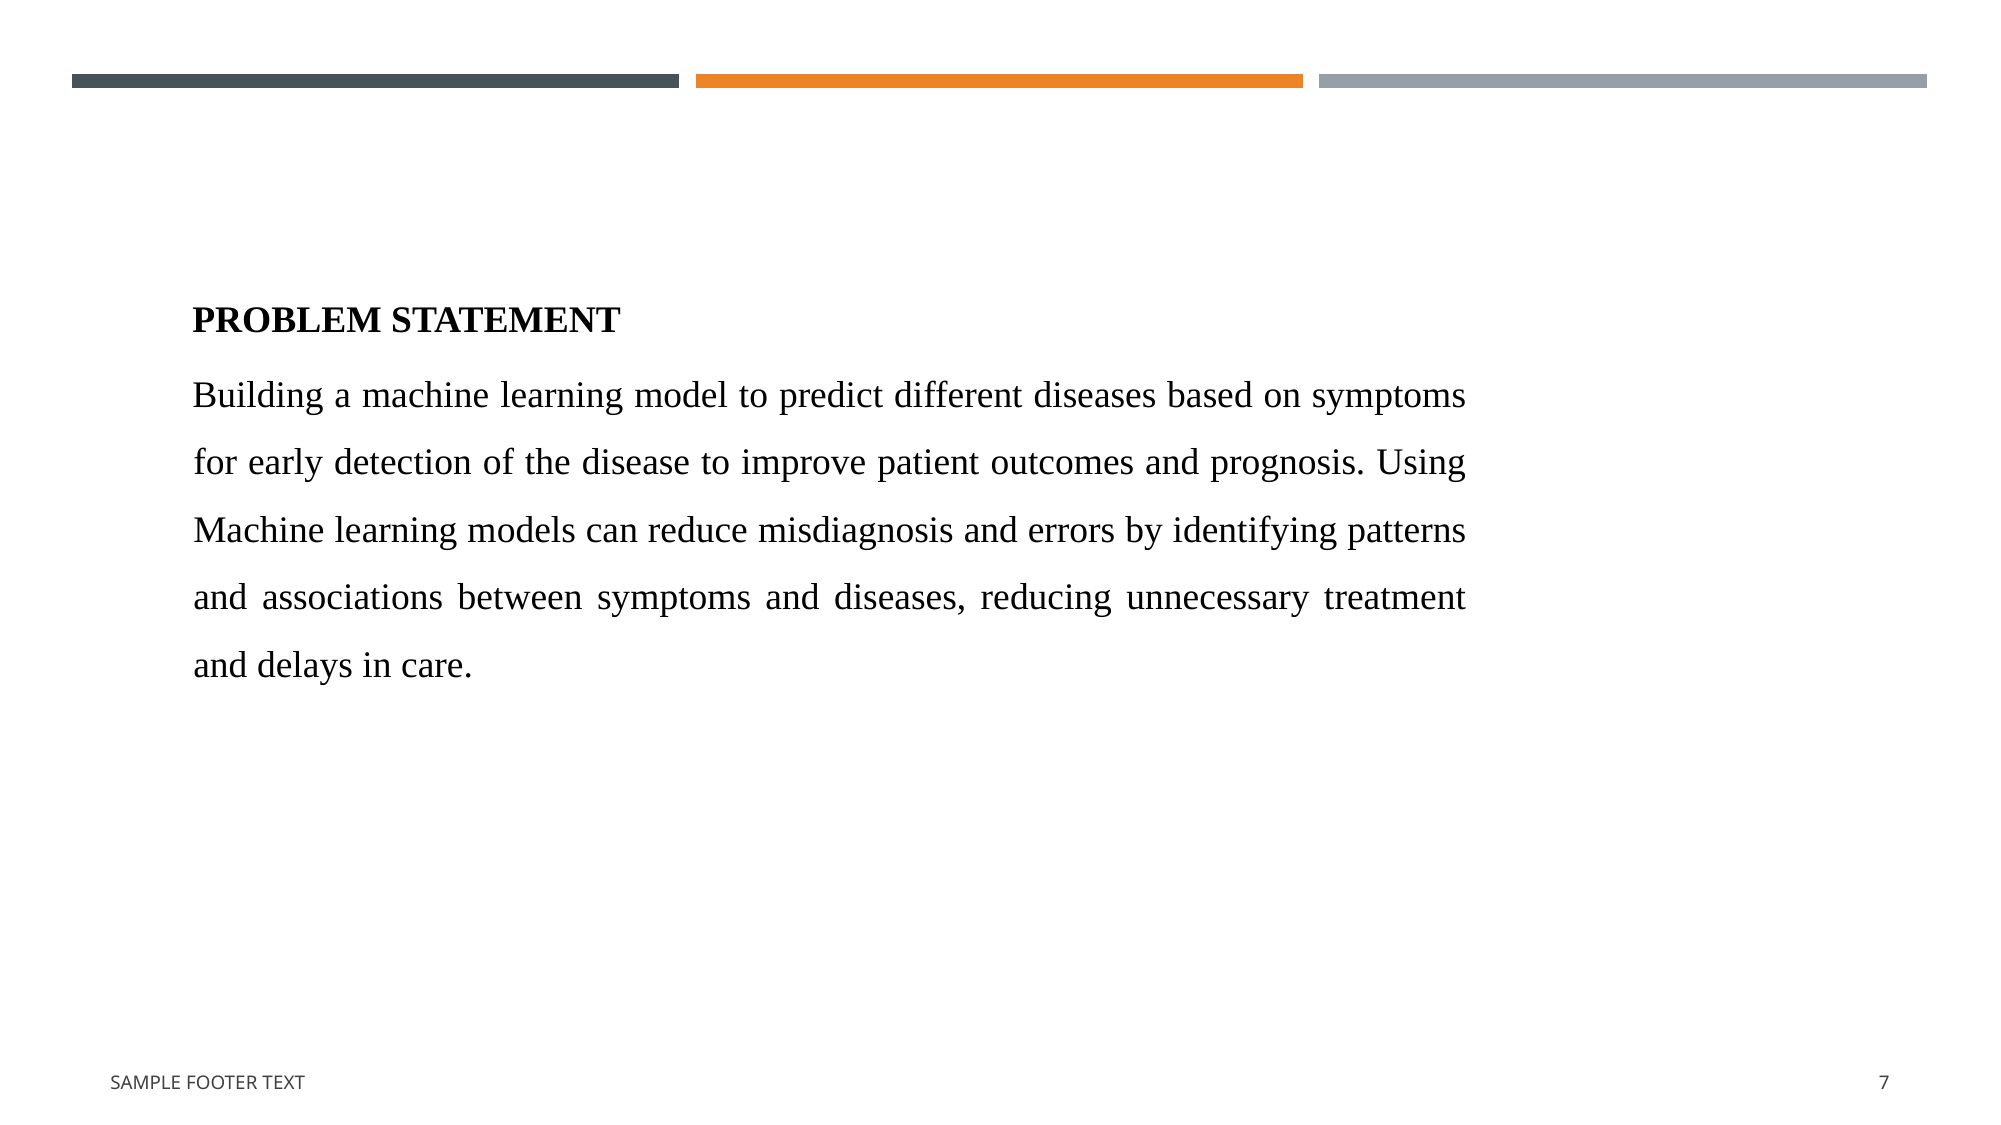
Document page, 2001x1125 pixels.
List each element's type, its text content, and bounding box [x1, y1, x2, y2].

slide_number 7 [1732, 1053, 1905, 1114]
text_box PROBLEM STATEMENT Building a machine learning model to predict different diseases based on symptoms for early detection of the disease to improve patient outcomes and prognosis. Using Machine learning models can reduce misdiagnosis and errors by identifying patterns and associations between symptoms and diseases, reducing unnecessary treatment and delays in care. [177, 284, 1484, 693]
footer Sample Footer Text [95, 1053, 1230, 1114]
